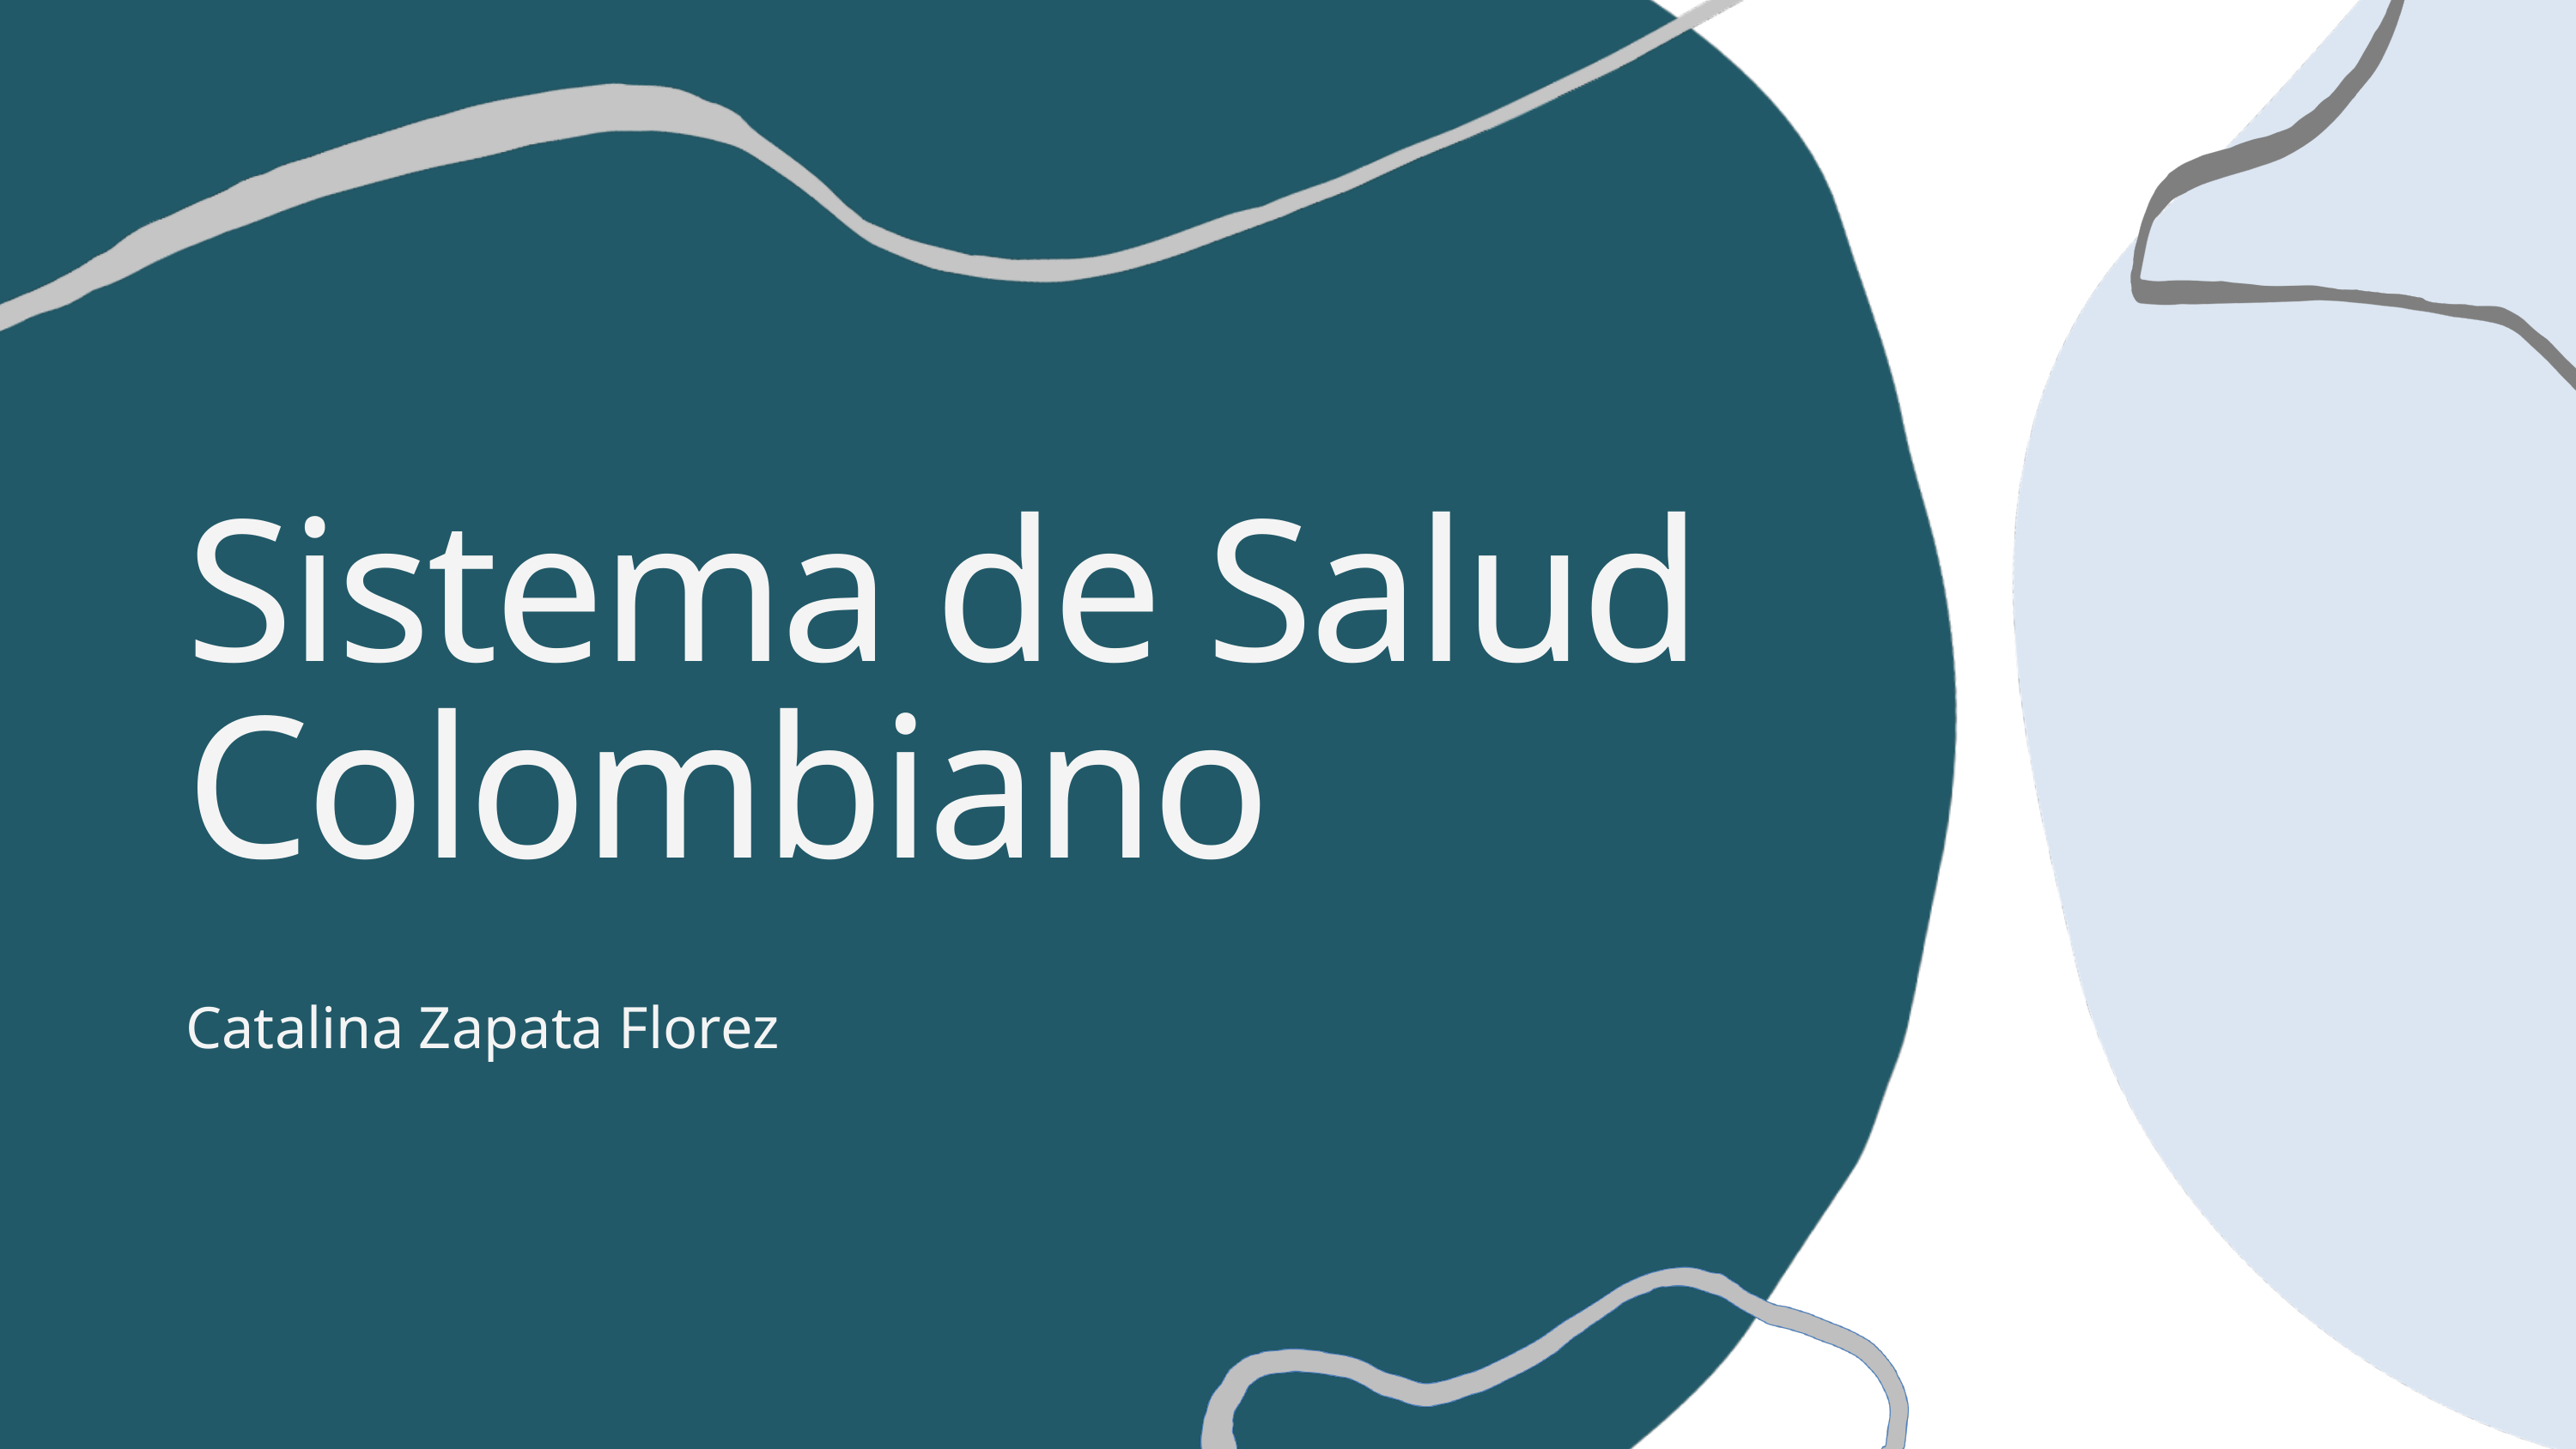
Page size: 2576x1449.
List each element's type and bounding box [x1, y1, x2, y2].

text_box [185, 503, 1881, 1055]
picture [0, 0, 2576, 1449]
